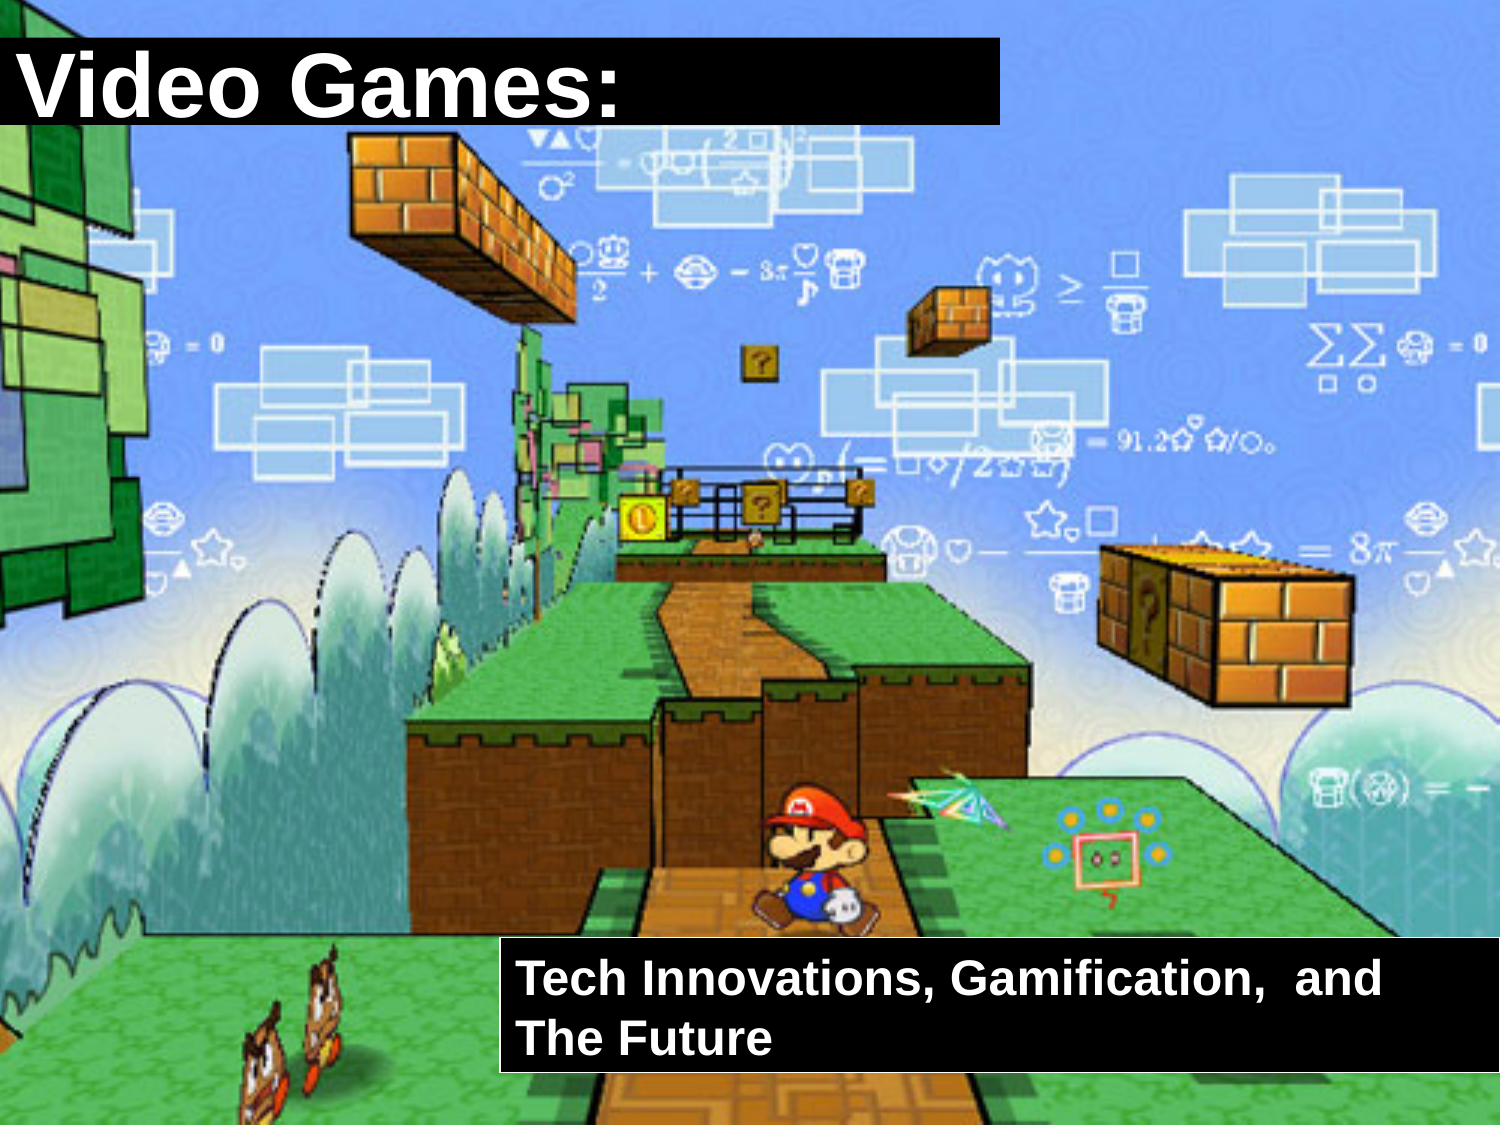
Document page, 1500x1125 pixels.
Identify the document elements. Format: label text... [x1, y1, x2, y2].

title Video Games: [0, 37, 1001, 126]
text_box Tech Innovations, Gamification, and The Future [500, 937, 1500, 1073]
picture [0, 0, 1500, 1125]
